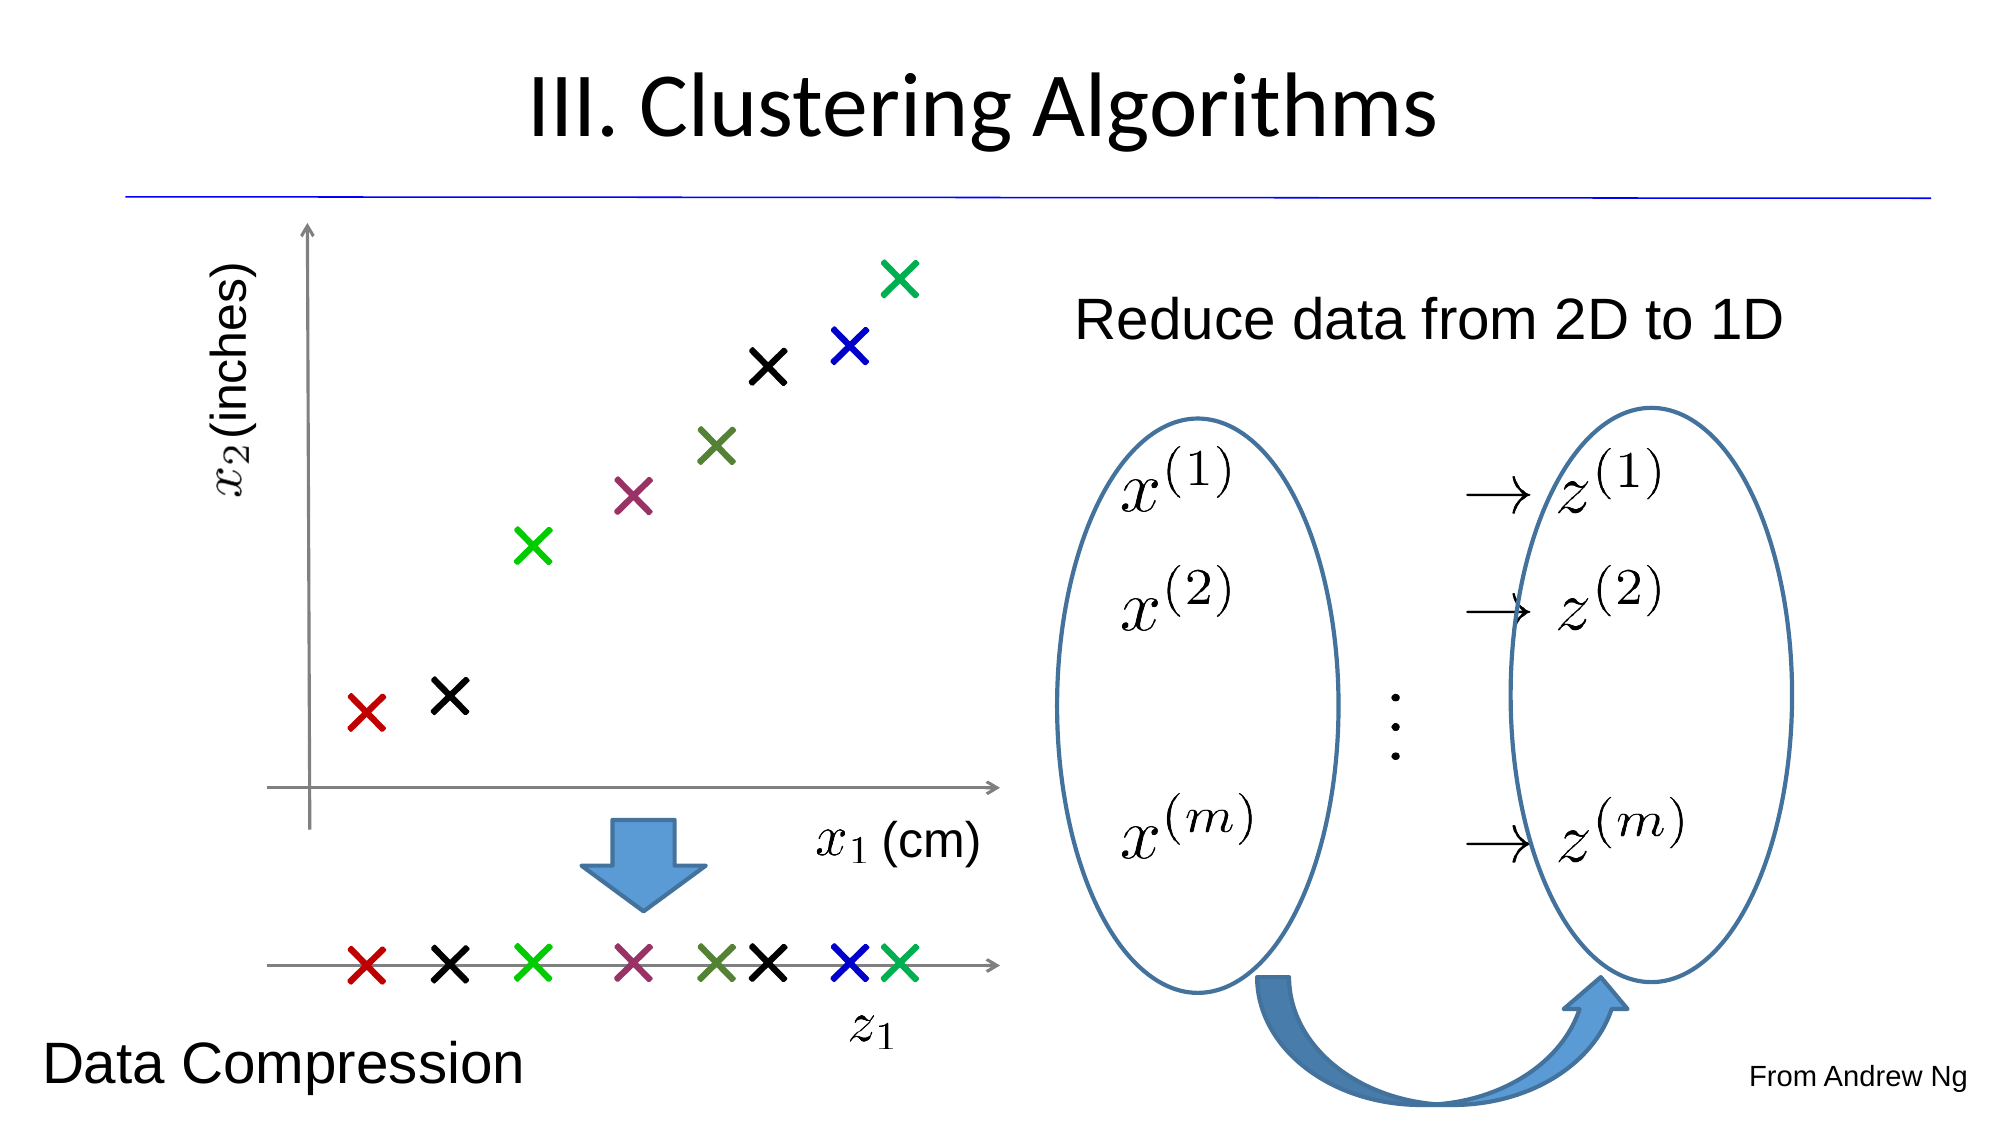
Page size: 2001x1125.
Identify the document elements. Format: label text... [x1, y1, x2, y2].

text_box Data Compression [27, 1017, 820, 1103]
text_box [307, 797, 311, 830]
text_box [613, 974, 628, 983]
picture [1121, 564, 1230, 631]
text_box [513, 942, 554, 964]
text_box [429, 675, 471, 716]
text_box [579, 817, 708, 914]
text_box (inches) [188, 224, 264, 455]
text_box [748, 942, 789, 964]
text_box [613, 475, 654, 516]
text_box [830, 942, 870, 964]
text_box [513, 974, 527, 983]
text_box [346, 945, 387, 964]
text_box [1508, 405, 1795, 985]
text_box [370, 974, 387, 986]
text_box [829, 974, 844, 983]
text_box [747, 974, 762, 983]
picture [1391, 693, 1401, 760]
text_box [346, 692, 387, 733]
picture [1121, 792, 1253, 859]
text_box Reduce data from 2D to 1D [1060, 273, 1900, 359]
text_box [905, 974, 920, 984]
text_box [639, 974, 654, 983]
text_box [430, 944, 471, 964]
text_box [696, 425, 737, 466]
text_box (cm) [866, 800, 1081, 876]
text_box [879, 258, 920, 300]
text_box From Andrew Ng [1734, 1050, 1984, 1100]
text_box [747, 346, 789, 387]
text_box III. Clustering Algorithms [131, 26, 1857, 165]
picture [1466, 447, 1661, 514]
picture [1466, 563, 1661, 631]
text_box [696, 942, 737, 964]
text_box [880, 942, 920, 964]
picture [207, 454, 258, 496]
text_box [1054, 416, 1341, 995]
text_box [722, 974, 737, 983]
picture [849, 1015, 893, 1050]
text_box [1255, 975, 1630, 1108]
text_box [855, 974, 870, 983]
text_box [773, 974, 788, 983]
text_box [829, 325, 870, 366]
text_box [346, 974, 364, 986]
text_box [513, 525, 554, 566]
picture [1466, 796, 1683, 863]
text_box [539, 974, 554, 983]
picture [1121, 445, 1230, 512]
text_box [429, 974, 446, 985]
text_box [613, 942, 654, 964]
text_box [879, 974, 894, 983]
text_box [696, 974, 711, 983]
text_box [454, 974, 470, 985]
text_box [307, 222, 311, 787]
picture [816, 829, 866, 863]
